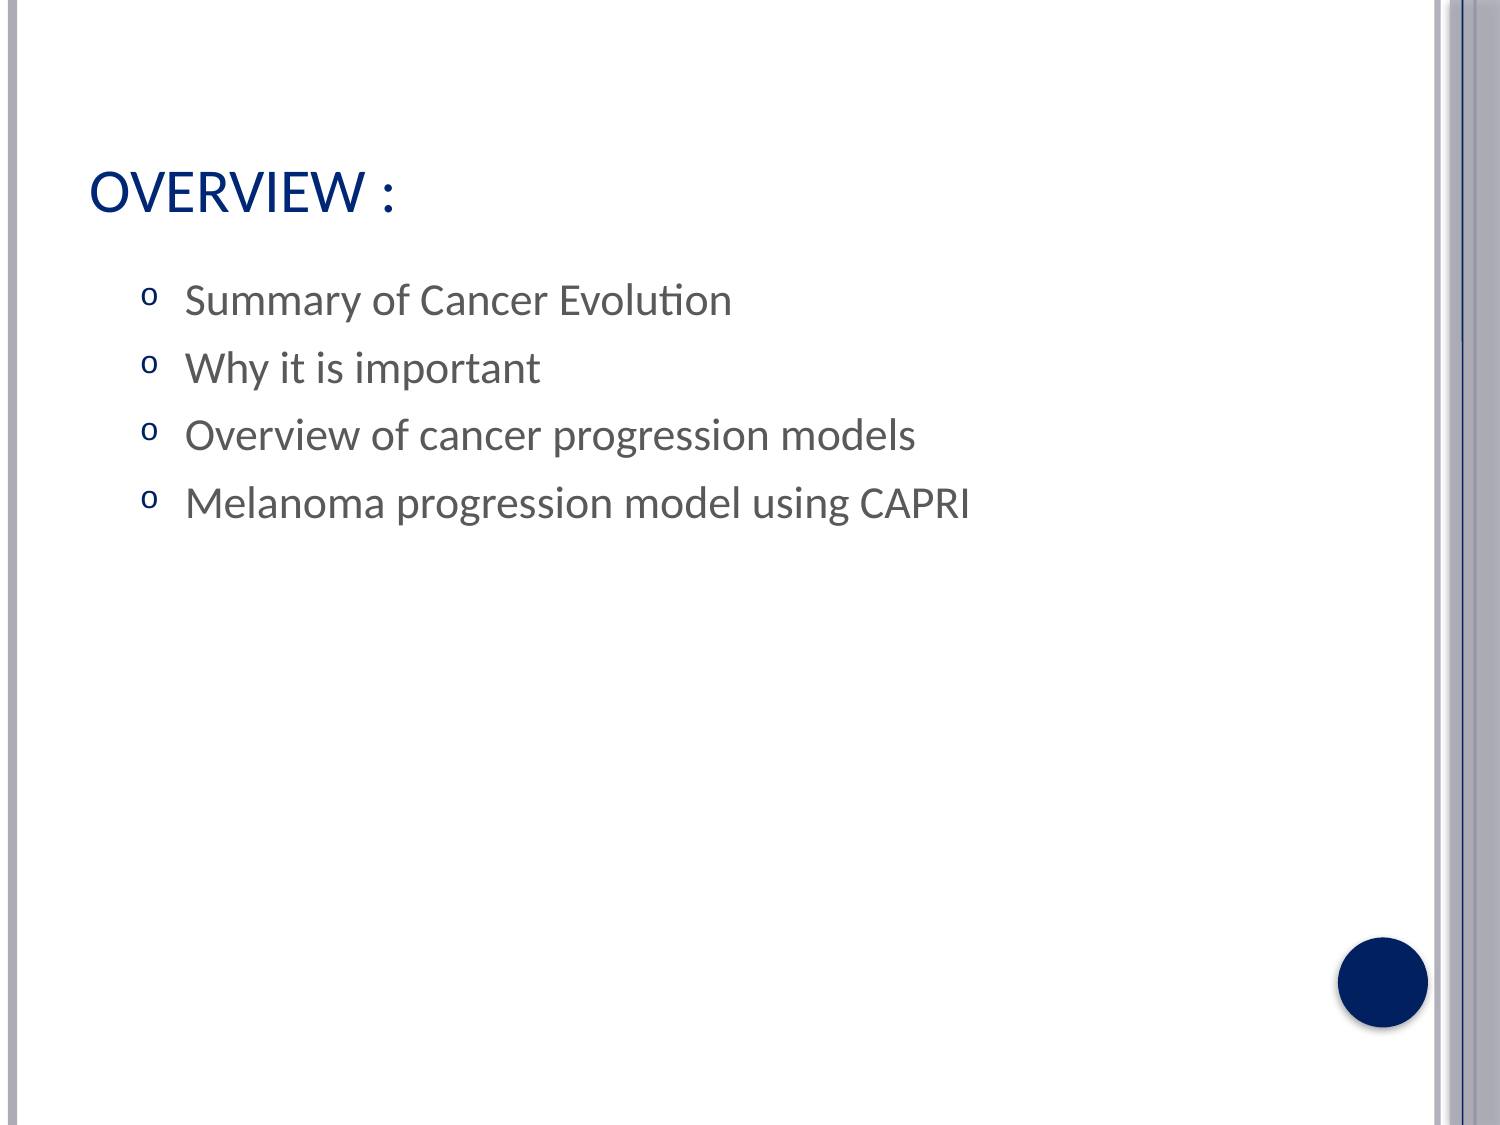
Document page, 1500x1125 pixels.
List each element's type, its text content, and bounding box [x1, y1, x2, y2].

title Overview : [75, 45, 1300, 233]
list Summary of Cancer Evolution Why it is important Overview of cancer progression models Melanoma progression model using CAPRI [125, 262, 1325, 1062]
